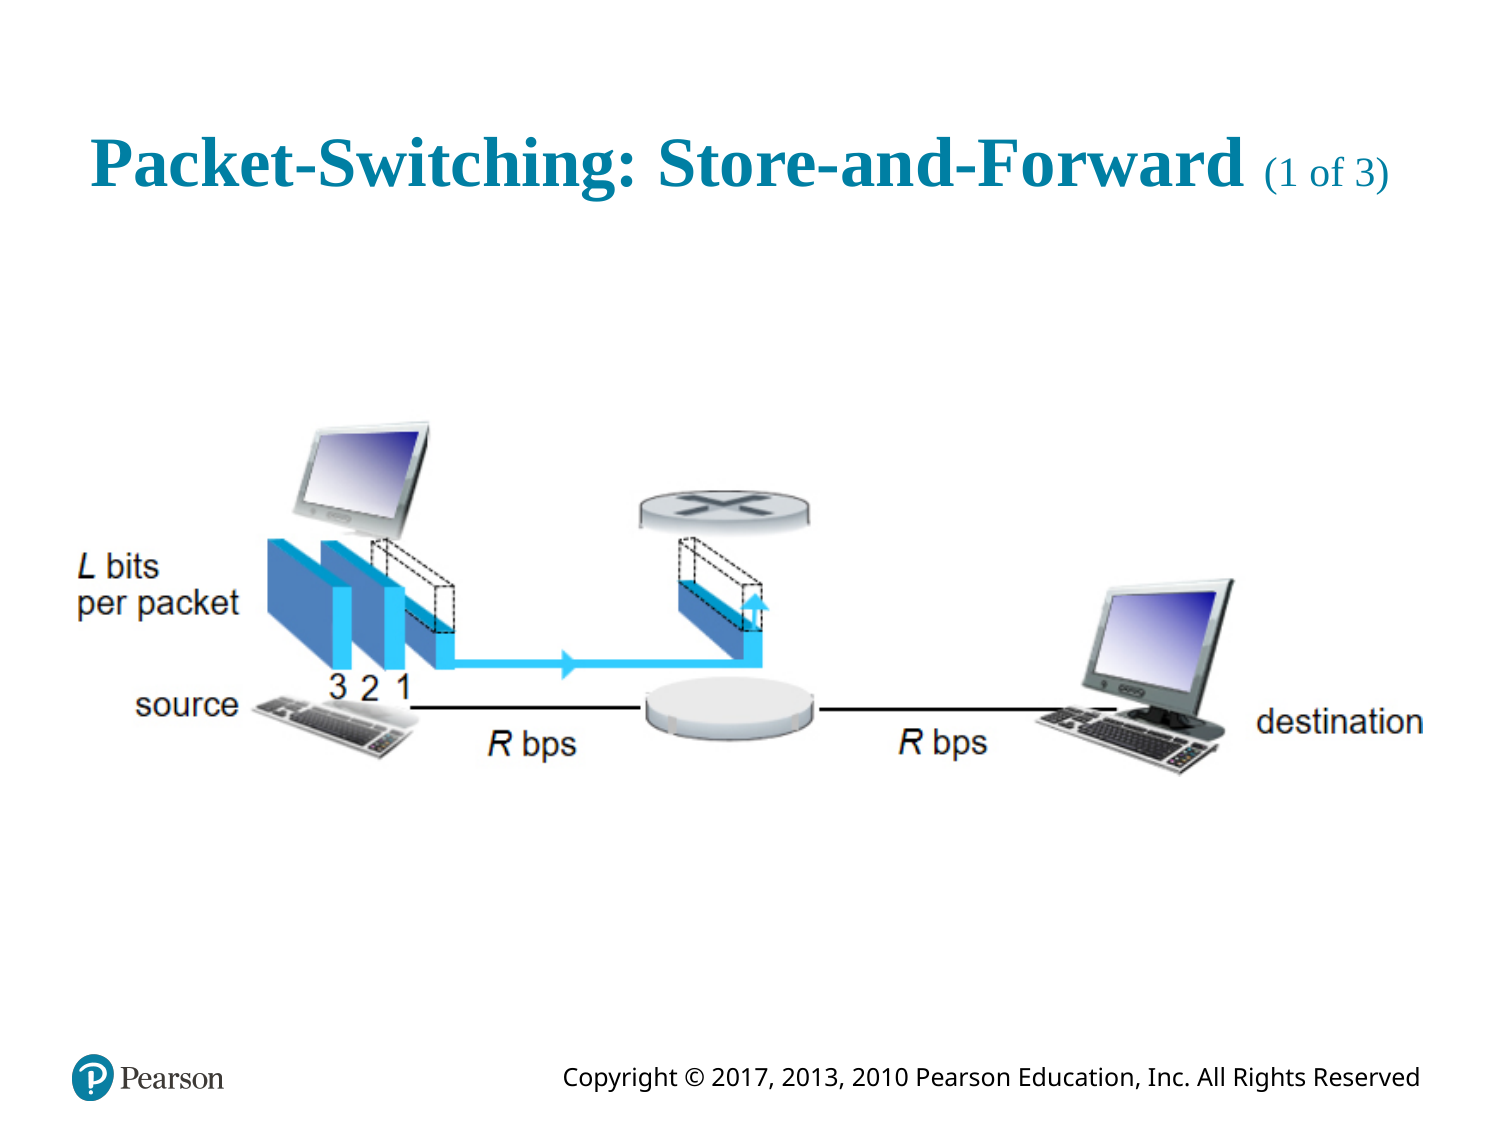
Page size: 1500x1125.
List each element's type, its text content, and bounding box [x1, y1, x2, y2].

title Packet-Switching: Store-and-Forward (1 of 3) [75, 35, 1425, 216]
picture [80, 1063, 106, 1088]
picture [98, 1054, 224, 1101]
picture [77, 396, 1423, 777]
picture [72, 1054, 88, 1070]
picture [72, 1087, 83, 1101]
